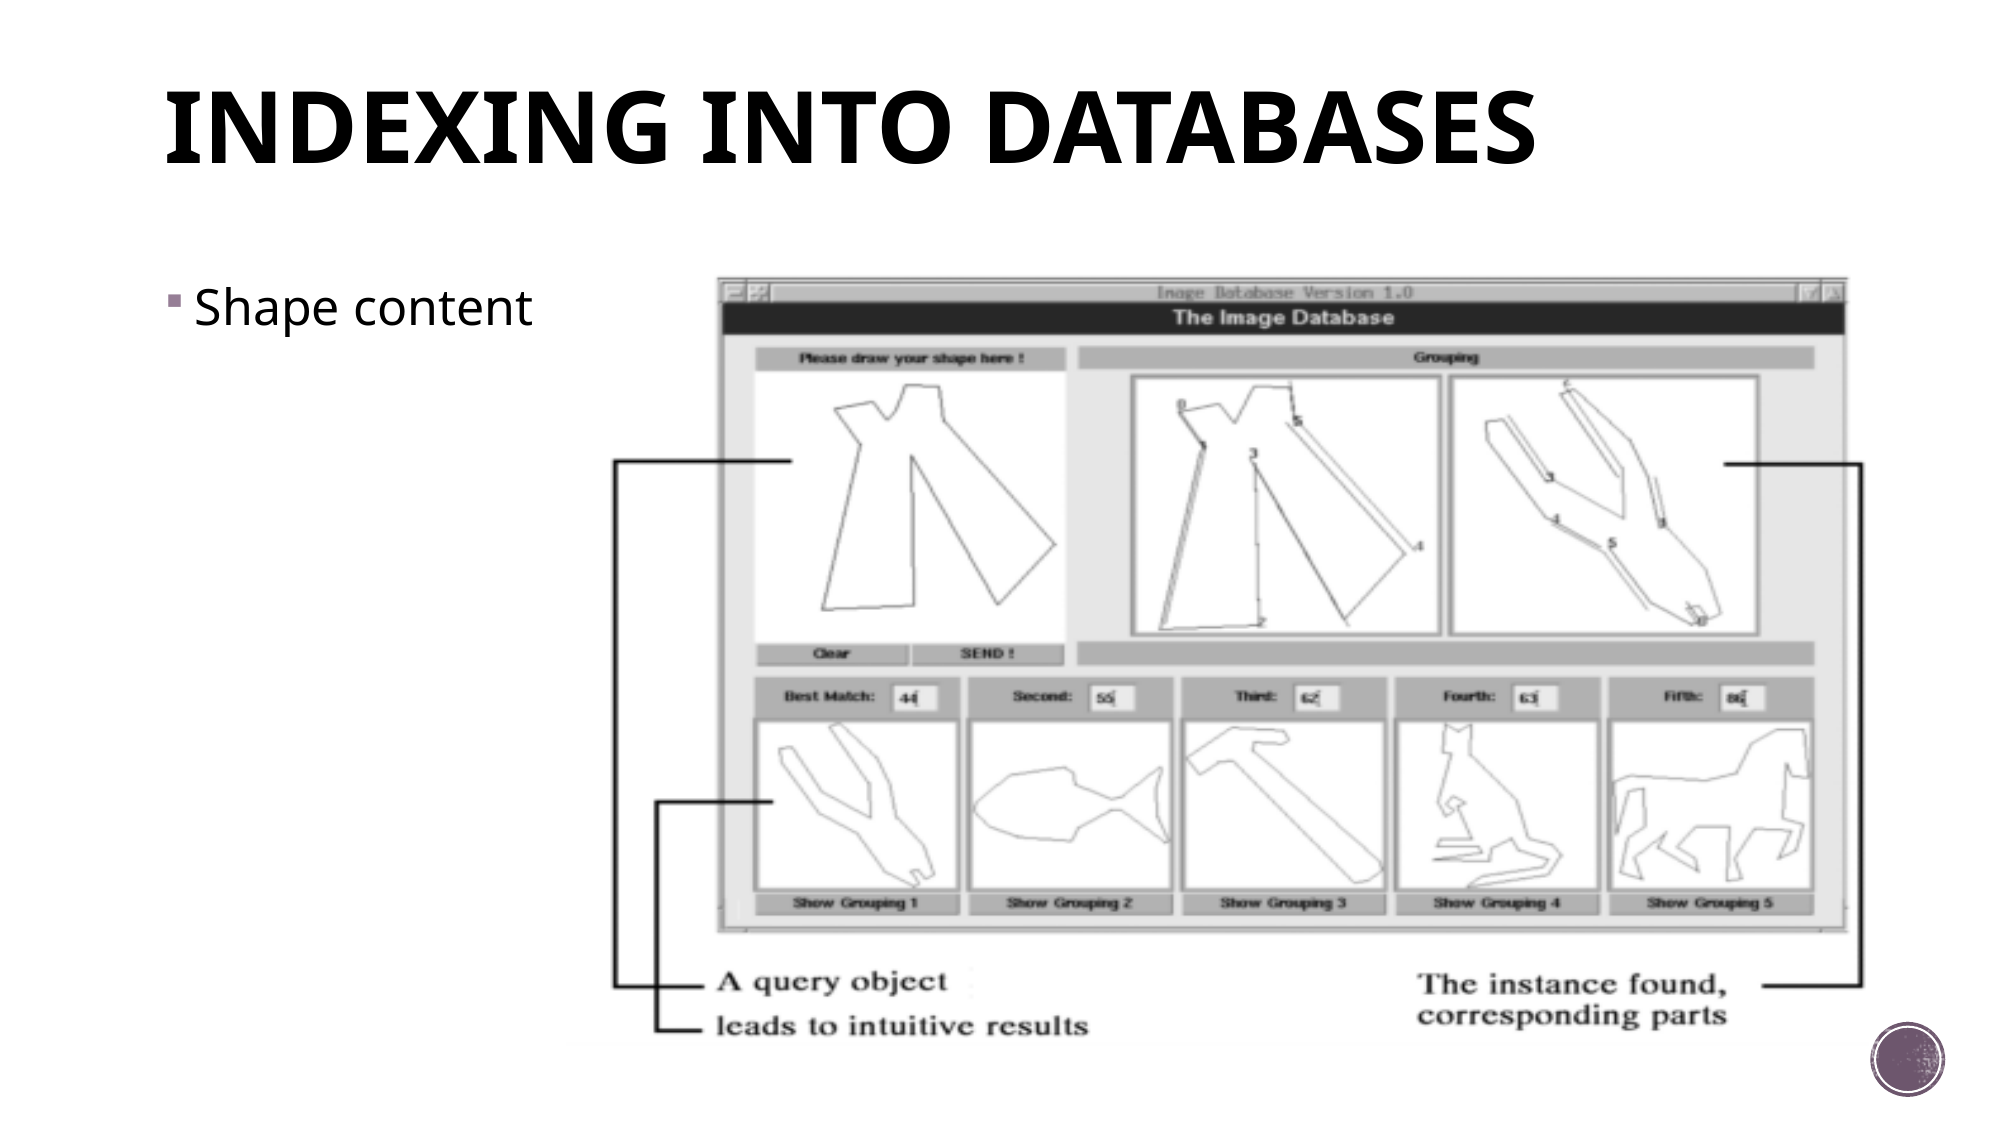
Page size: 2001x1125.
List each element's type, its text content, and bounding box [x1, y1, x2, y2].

list Shape content [149, 275, 566, 1000]
picture [566, 261, 1871, 1046]
title INDEXING INTO DATABASES [149, 0, 1851, 262]
